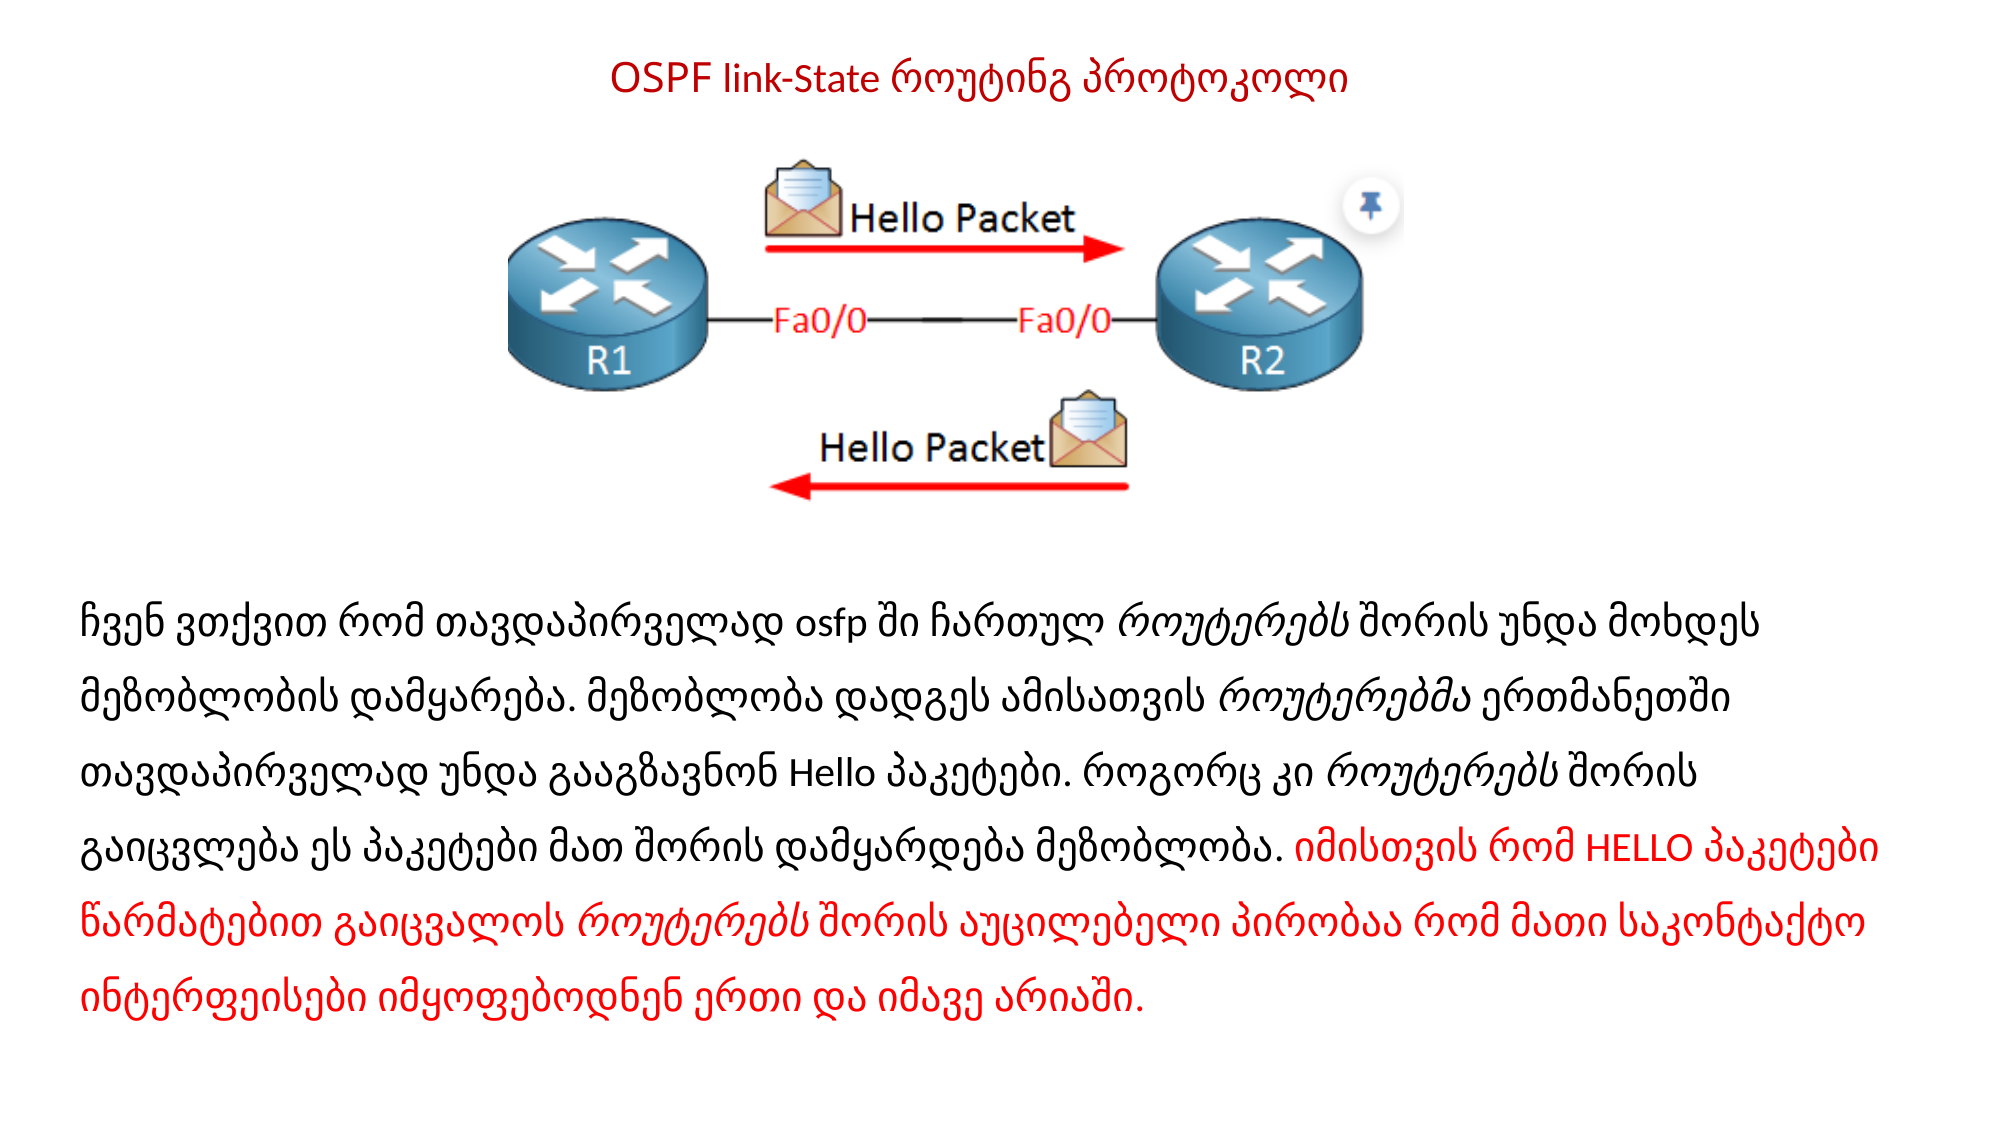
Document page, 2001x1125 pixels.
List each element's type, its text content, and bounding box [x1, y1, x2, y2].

text_box OSPF link-State როუტინგ პროტოკოლი [594, 43, 1364, 132]
text_box ჩვენ ვთქვით რომ თავდაპირველად osfp ში ჩართულ როუტერებს შორის უნდა მოხდეს მეზობლობის დამყარება. მეზობლობა დადგეს ამისათვის როუტერებმა ერთმანეთში თავდაპირველად უნდა გააგზავნონ Hello პაკეტები. როგორც კი როუტერებს შორის გაიცვლება ეს პაკეტები მათ შორის დამყარდება მეზობლობა. იმისთვის რომ HELLO პაკეტები წარმატებით გაიცვალოს როუტერებს შორის აუცილებელი პირობაა რომ მათი საკონტაქტო ინტერფეისები იმყოფებოდნენ ერთი და იმავე არიაში. [64, 562, 1935, 1028]
picture [508, 132, 1404, 534]
